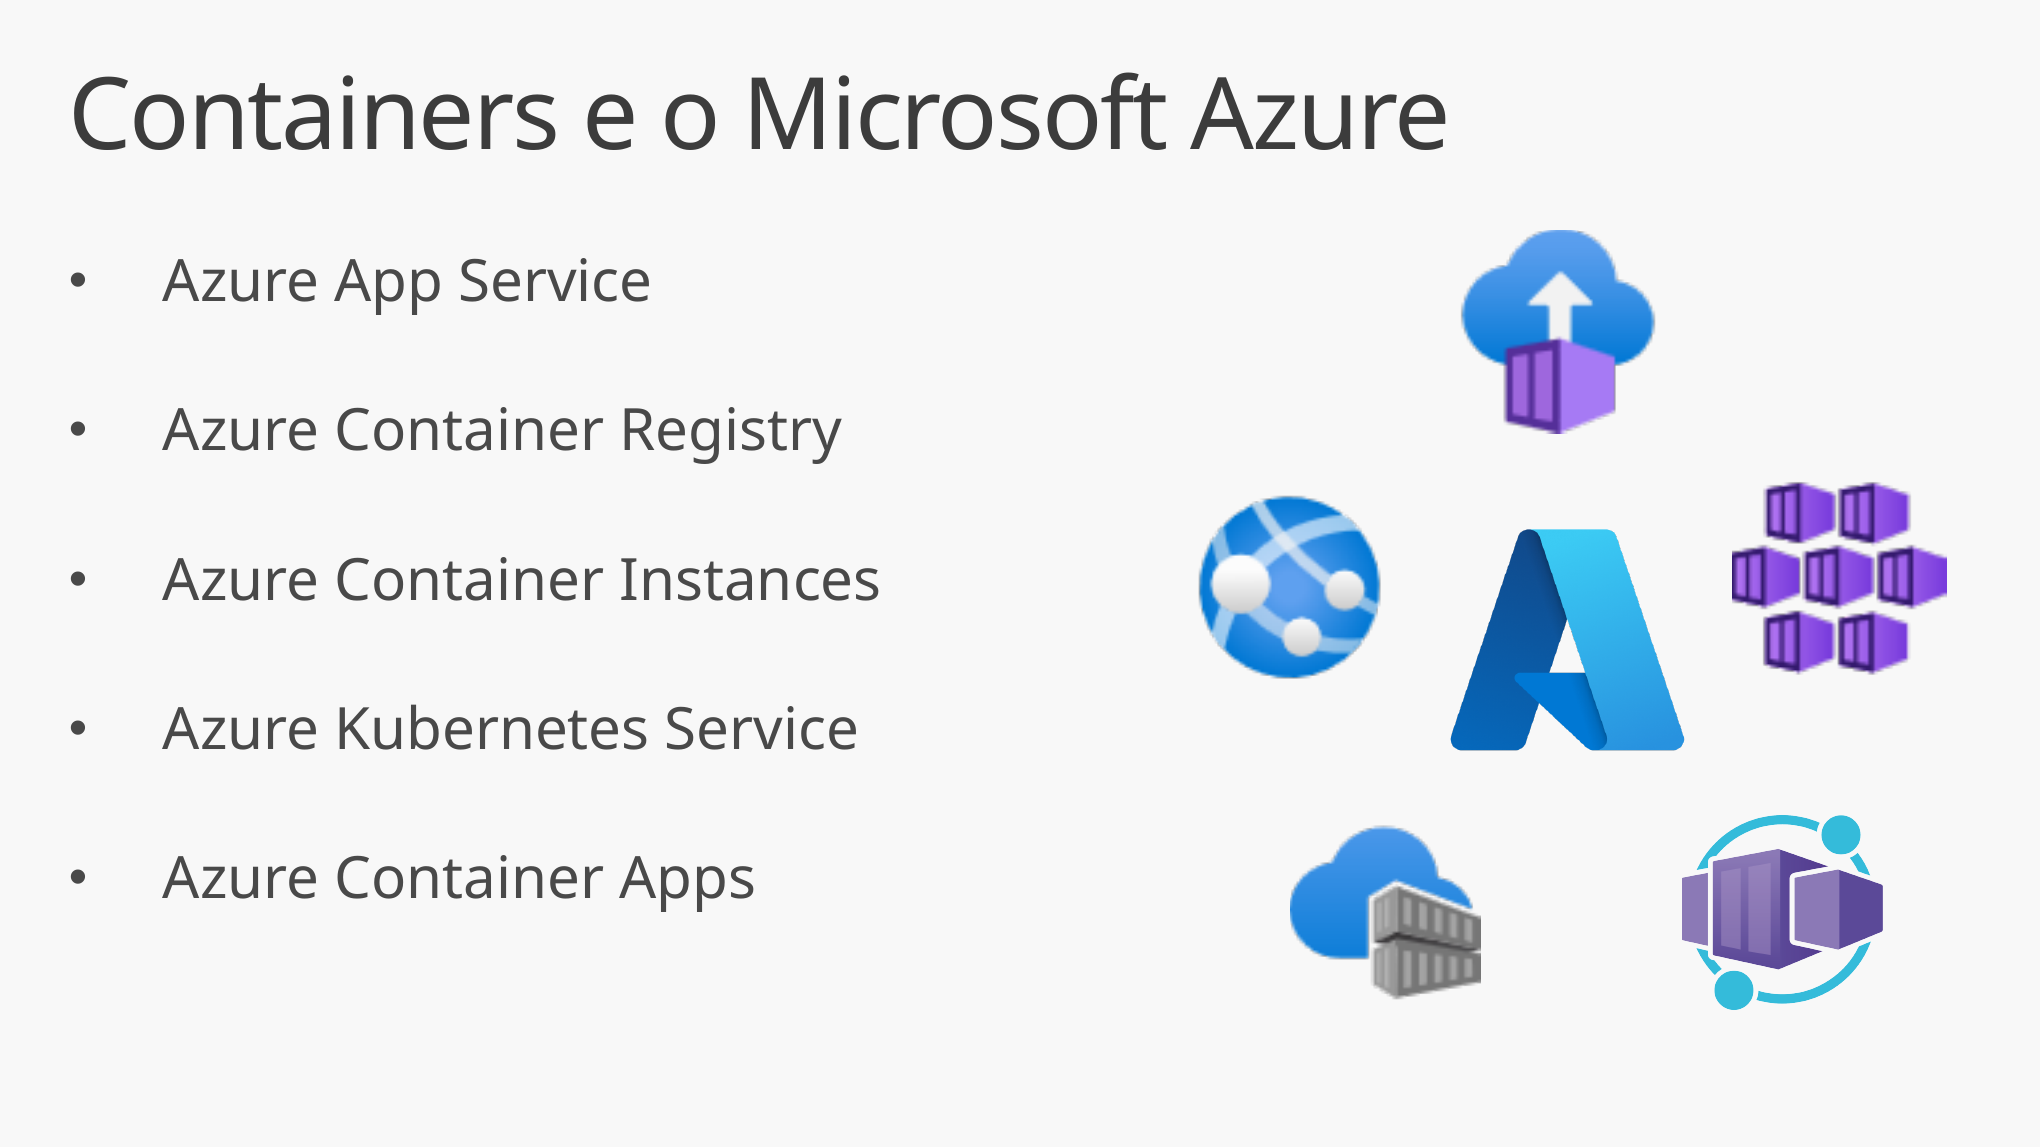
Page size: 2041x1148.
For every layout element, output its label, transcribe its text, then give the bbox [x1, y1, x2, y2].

picture [1457, 230, 1661, 434]
picture [1194, 492, 1386, 684]
picture [1732, 468, 1947, 684]
list Azure App Service Azure Container Registry Azure Container Instances Azure Kubernetes Service Azure Container Apps [45, 236, 1621, 1030]
picture [1419, 492, 1714, 787]
title Containers e o Microsoft Azure [45, 48, 1996, 199]
picture [1682, 812, 1883, 1013]
picture [1289, 810, 1481, 1002]
